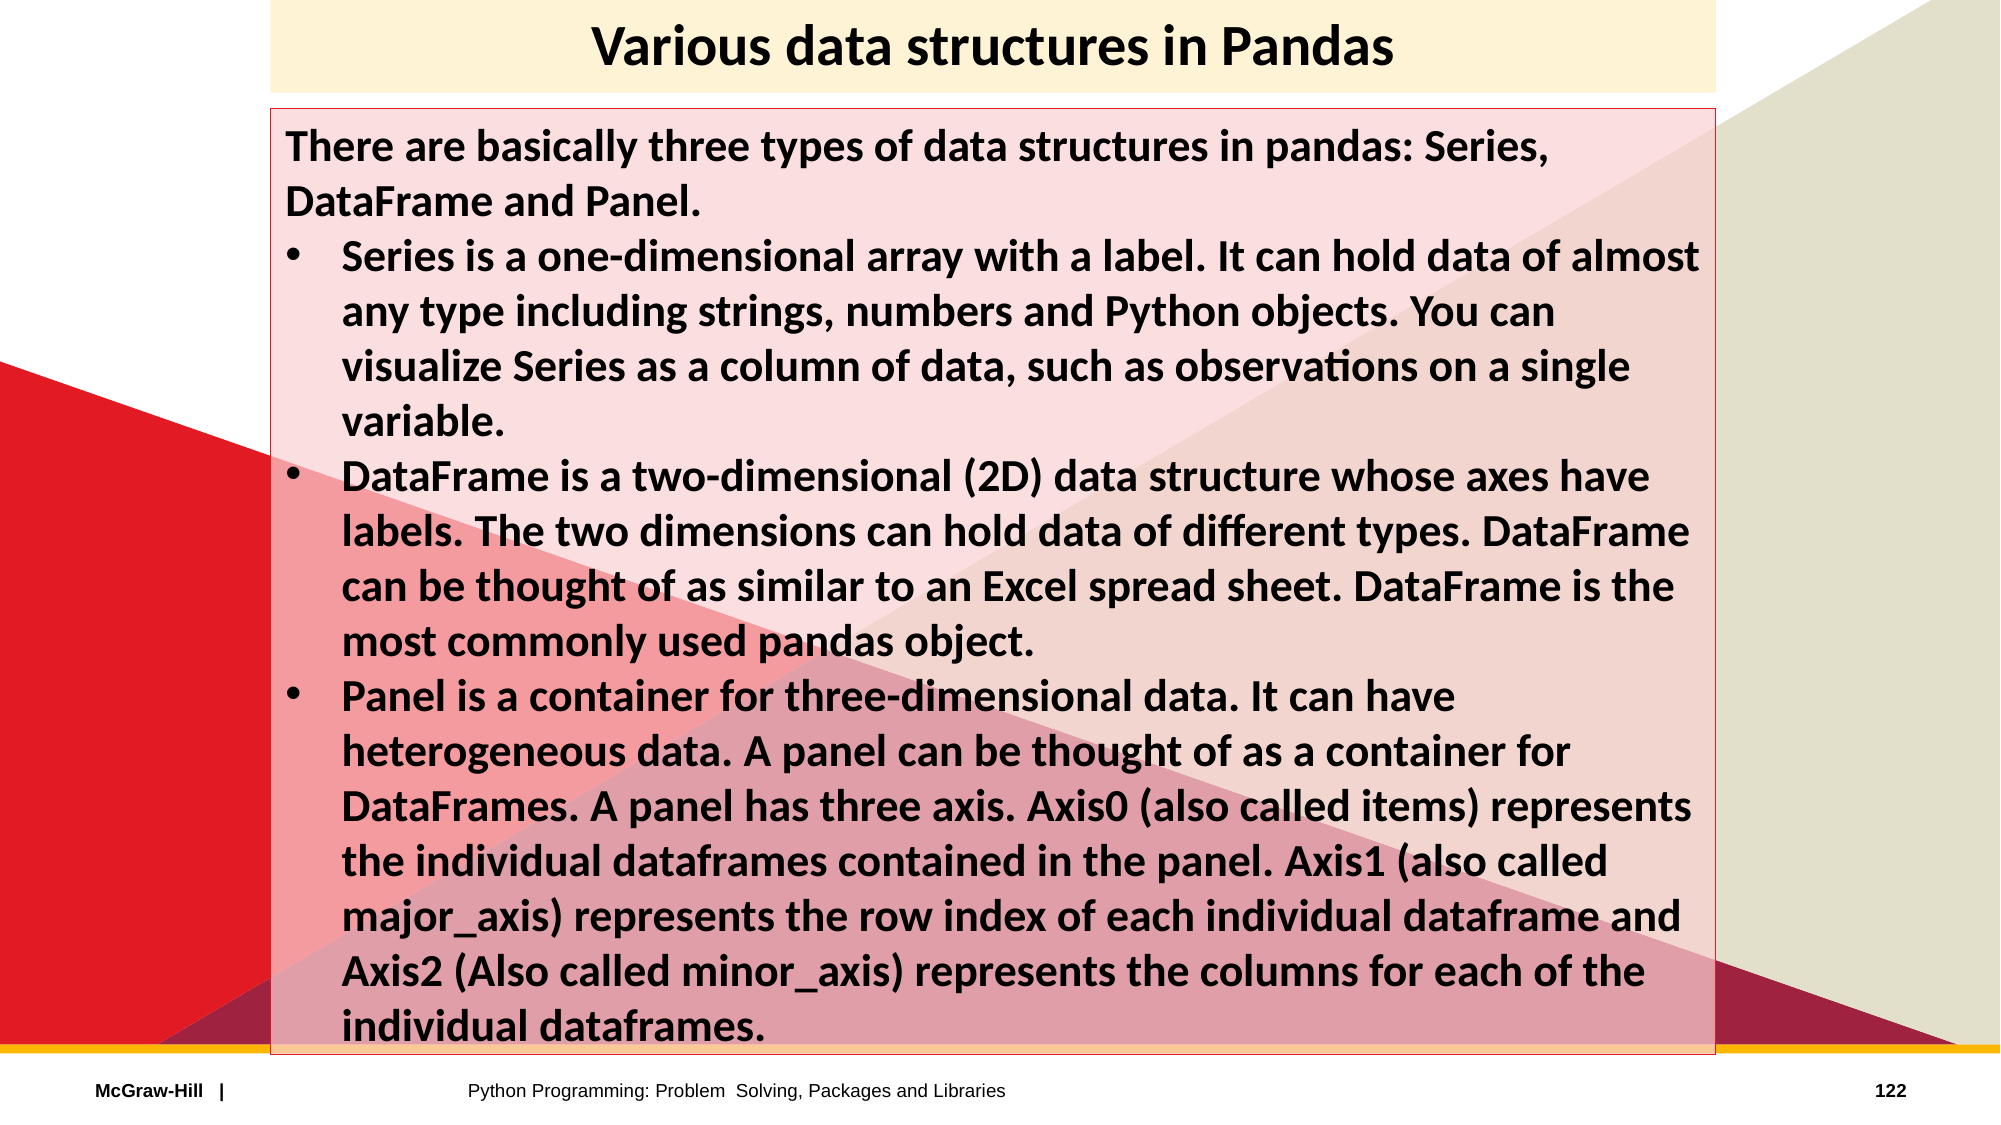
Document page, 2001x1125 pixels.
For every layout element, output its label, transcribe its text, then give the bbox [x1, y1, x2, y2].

slide_number 122 [1711, 1071, 1922, 1109]
title Various data structures in Pandas [270, 0, 1716, 93]
subtitle There are basically three types of data structures in pandas: Series, DataFrame and Panel. Series is a one-dimensional array with a label. It can hold data of almost any type including strings, numbers and Python objects. You can visualize Series as a column of data, such as observations on a single variable. DataFrame is a two-dimensional (2D) data structure whose axes have labels. The two dimensions can hold data of different types. DataFrame can be thought of as similar to an Excel spread sheet. DataFrame is the most commonly used pandas object. Panel is a container for three-dimensional data. It can have heterogeneous data. A panel can be thought of as a container for DataFrames. A panel has three axis. Axis0 (also called items) represents the individual dataframes contained in the panel. Axis1 (also called major_axis) represents the row index of each individual dataframe and Axis2 (Also called minor_axis) represents the columns for each of the individual dataframes. [270, 108, 1716, 1055]
text_box Python Programming: Problem Solving, Packages and Libraries [452, 1071, 1353, 1109]
